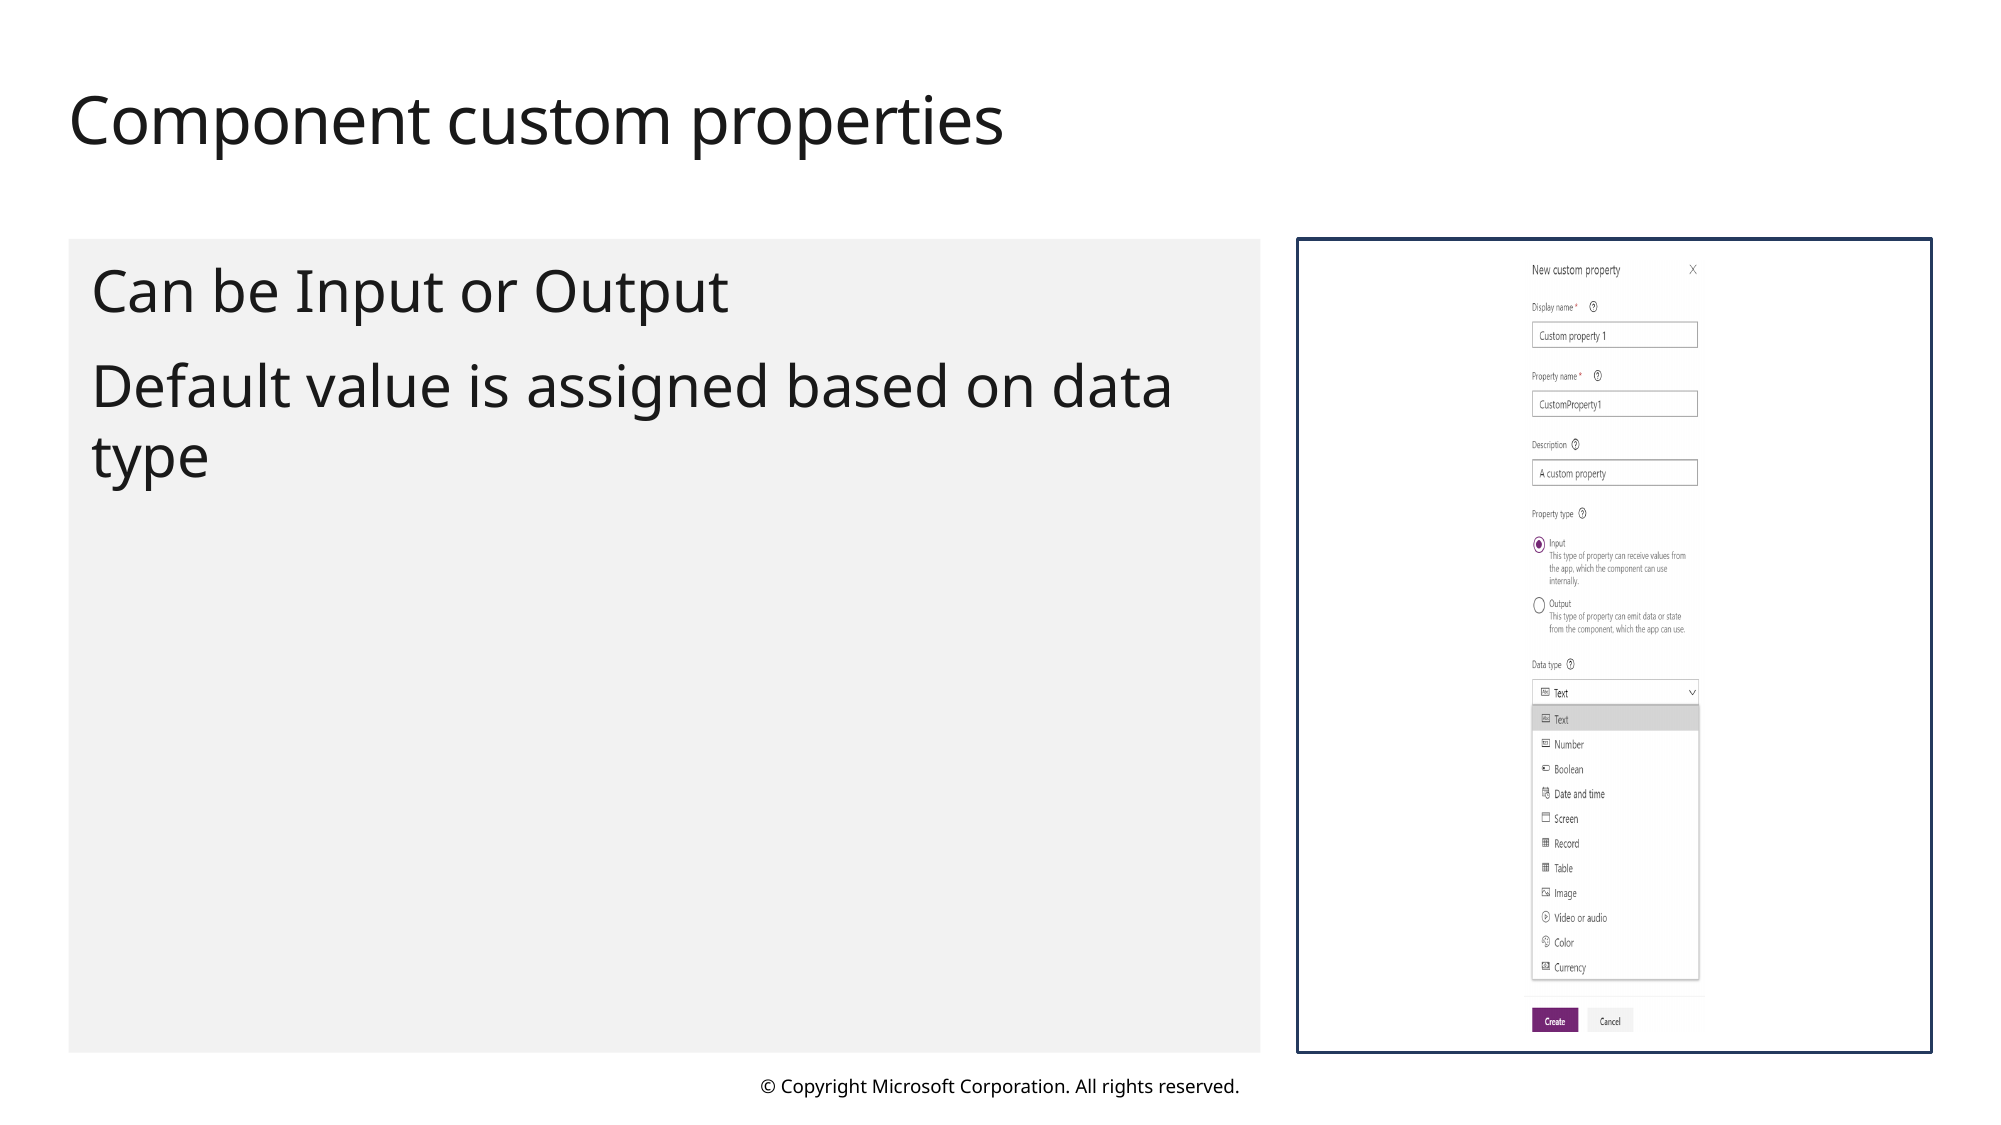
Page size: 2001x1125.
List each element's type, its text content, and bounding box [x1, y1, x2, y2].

picture [1408, 260, 1821, 1032]
title Component custom properties [68, 72, 1932, 192]
list Can be Input or Output Default value is assigned based on data type [68, 238, 1261, 1053]
